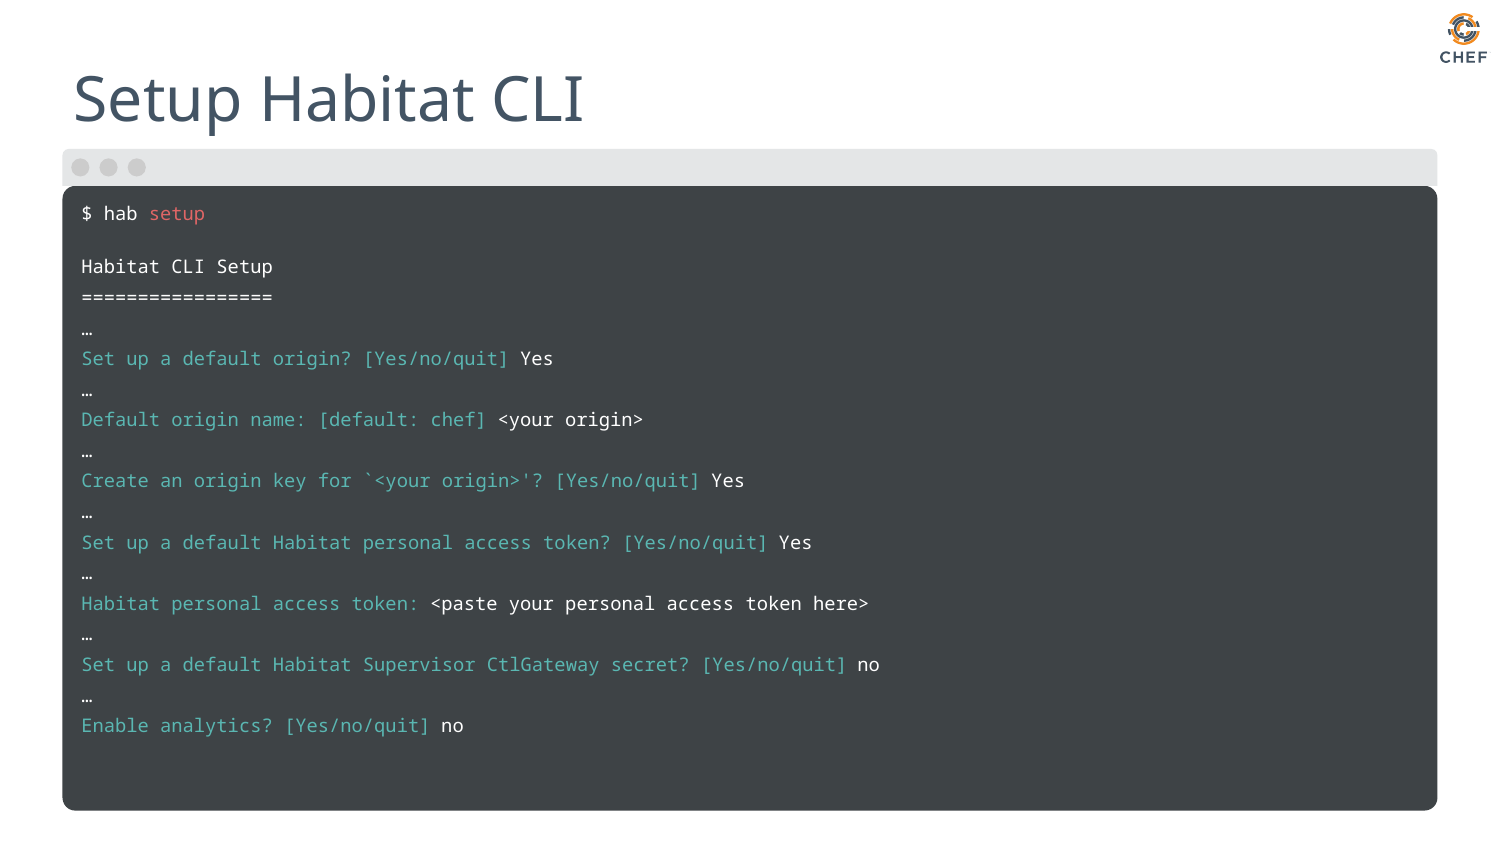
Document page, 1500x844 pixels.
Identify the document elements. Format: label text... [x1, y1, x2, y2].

picture [1440, 13, 1491, 63]
text_box [62, 148, 1438, 186]
title Setup Habitat CLI [62, 56, 1438, 125]
list [62, 186, 70, 195]
text_box [99, 158, 118, 177]
text_box [71, 158, 90, 177]
list [1430, 186, 1438, 195]
text_box [127, 158, 146, 177]
text_box $ hab setup Habitat CLI Setup ================= … Set up a default origin? [Yes/no/quit] Yes … Default origin name: [default: chef] <your origin> … Create an origin key for `<your origin>'? [Yes/no/quit] Yes … Set up a default Habitat personal access token? [Yes/no/quit] Yes … Habitat personal access token: <paste your personal access token here> … Set up a default Habitat Supervisor CtlGateway secret? [Yes/no/quit] no … Enable analytics? [Yes/no/quit] no [62, 186, 1438, 811]
